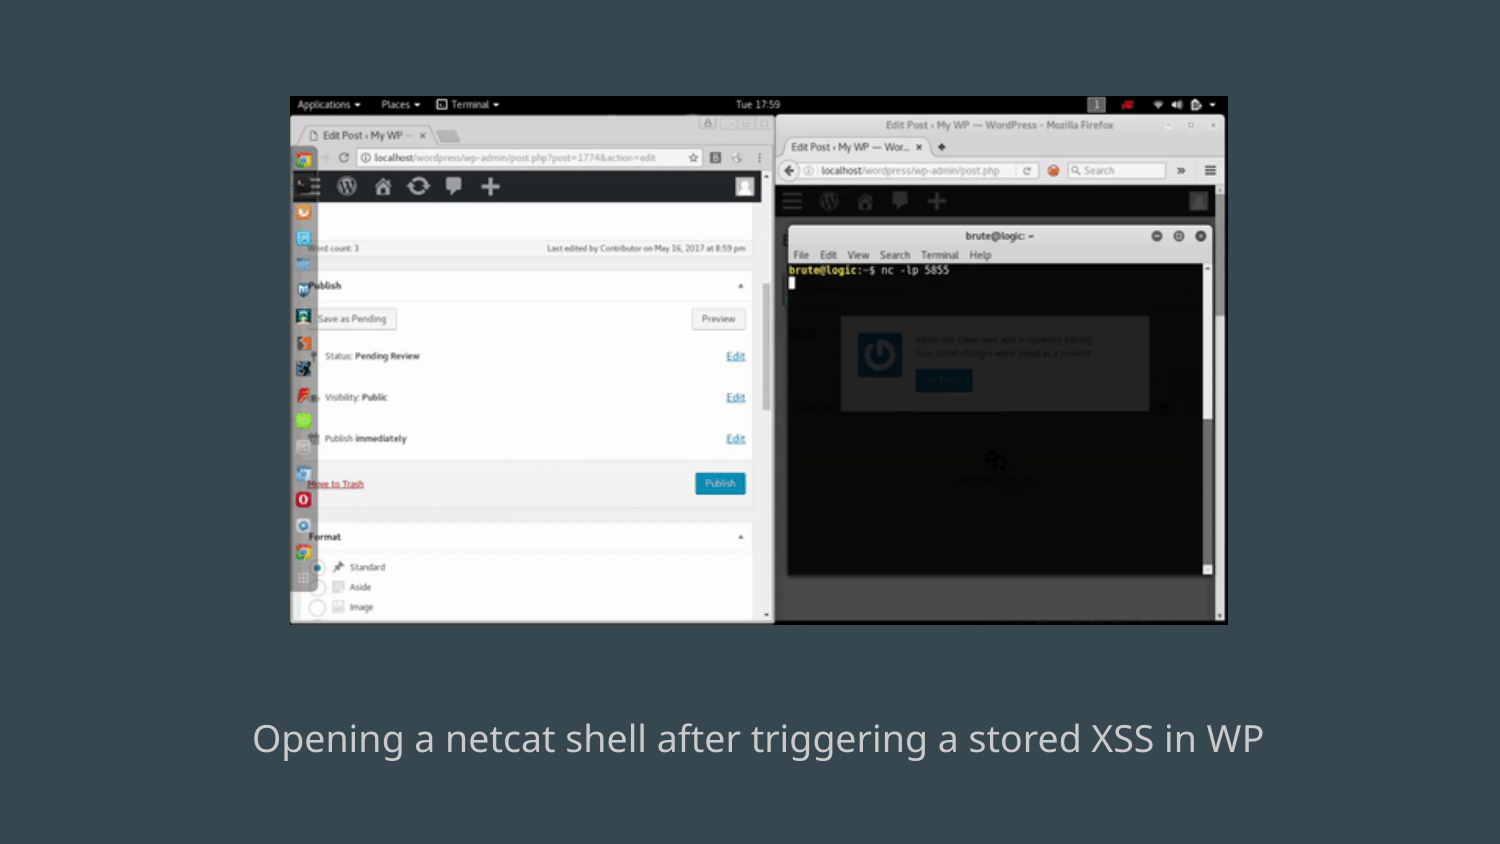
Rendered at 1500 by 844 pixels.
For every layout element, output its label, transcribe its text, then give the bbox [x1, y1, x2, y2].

list Opening a netcat shell after triggering a stored XSS in WP [60, 693, 1458, 790]
picture [289, 96, 1228, 626]
